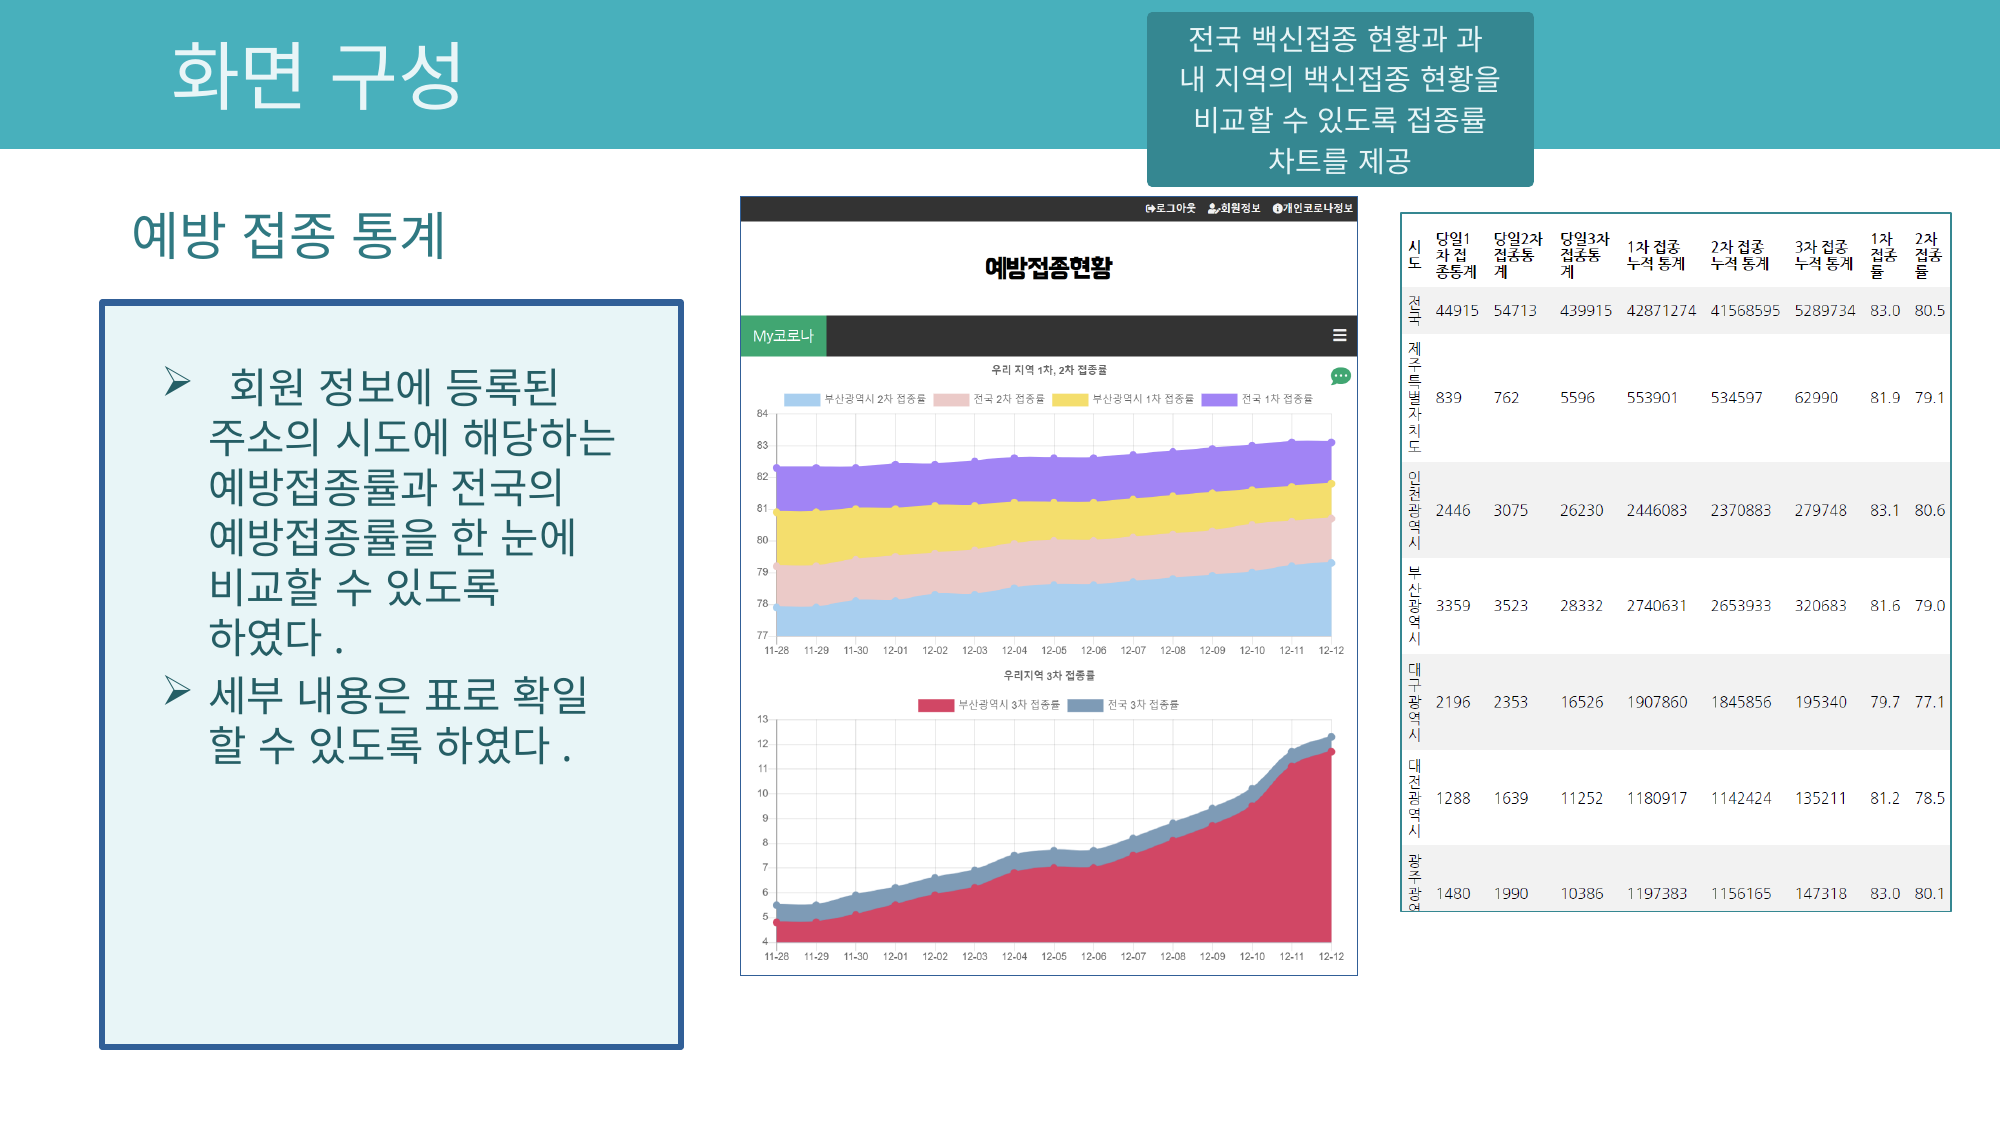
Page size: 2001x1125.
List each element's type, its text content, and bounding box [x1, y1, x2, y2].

title 화면 구성 [0, 0, 682, 169]
text_box 전국 백신접종 현황과 과 내 지역의 백신접종 현황을 비교할 수 있도록 접종률 차트를 제공 [1151, 16, 1530, 183]
picture [739, 195, 1358, 977]
picture [1401, 213, 1951, 912]
list 예방 접종 통계 [116, 196, 575, 284]
text_box [682, 0, 2000, 151]
text_box 회원 정보에 등록된 주소의 시도에 해당하는 예방접종률과 전국의 예방접종률을 한 눈에 비교할 수 있도록 하였다. 세부 내용은 표로 확일 할 수 있도록 하였다. [101, 301, 683, 1048]
